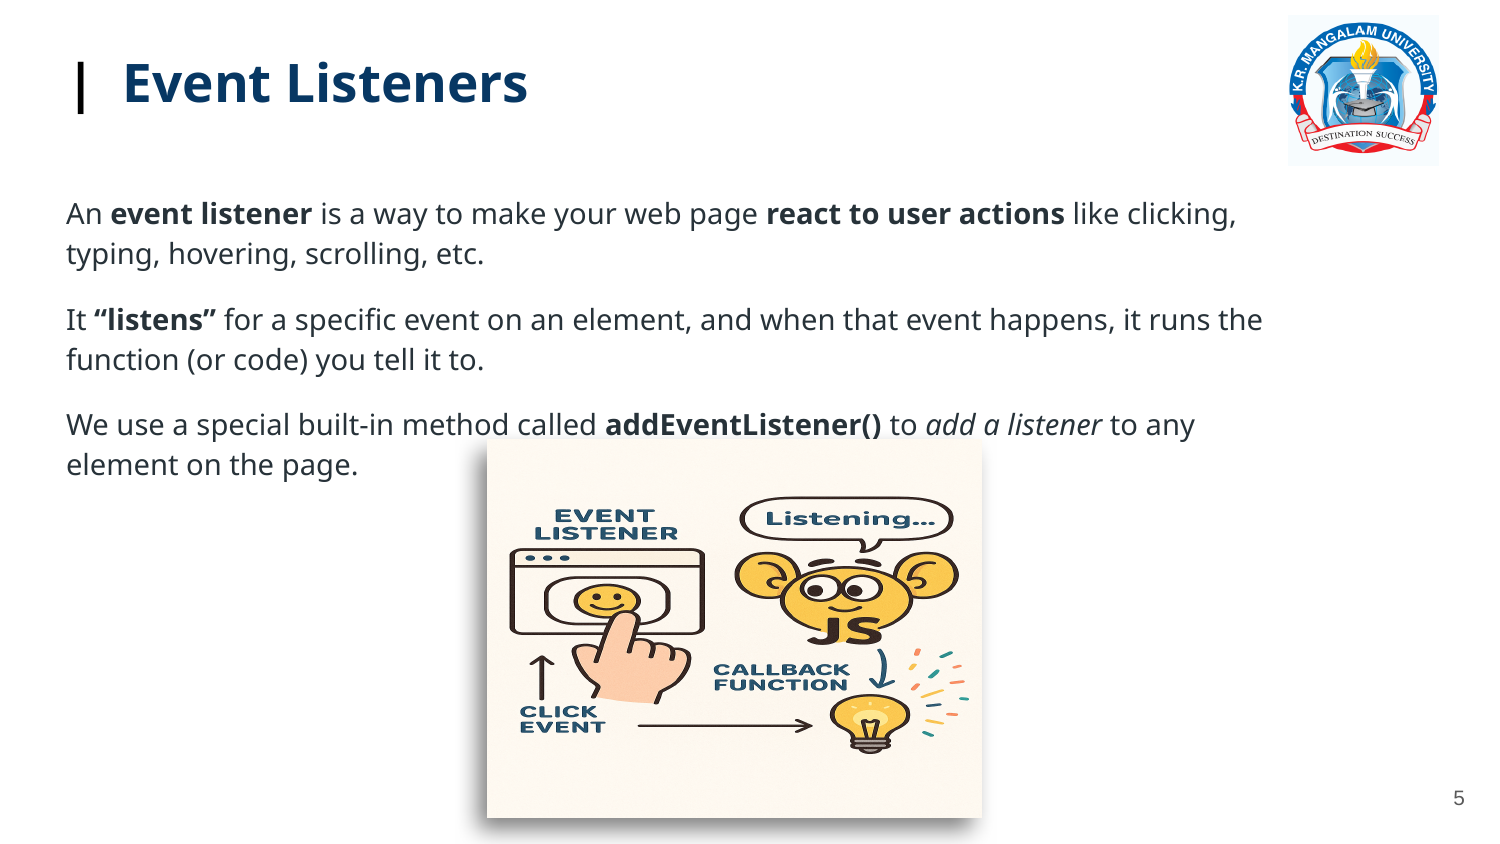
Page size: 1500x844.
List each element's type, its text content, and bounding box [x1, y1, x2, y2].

slide_number ‹#› [1389, 764, 1480, 830]
text_box An event listener is a way to make your web page react to user actions like clicking, typing, hovering, scrolling, etc. It “listens” for a specific event on an element, and when that event happens, it runs the function (or code) you tell it to. We use a special built-in method called addEventListener() to add a listener to any element on the page. [51, 175, 1289, 497]
picture [487, 439, 982, 819]
picture [1288, 15, 1440, 167]
title | Event Listeners [51, 34, 1277, 129]
